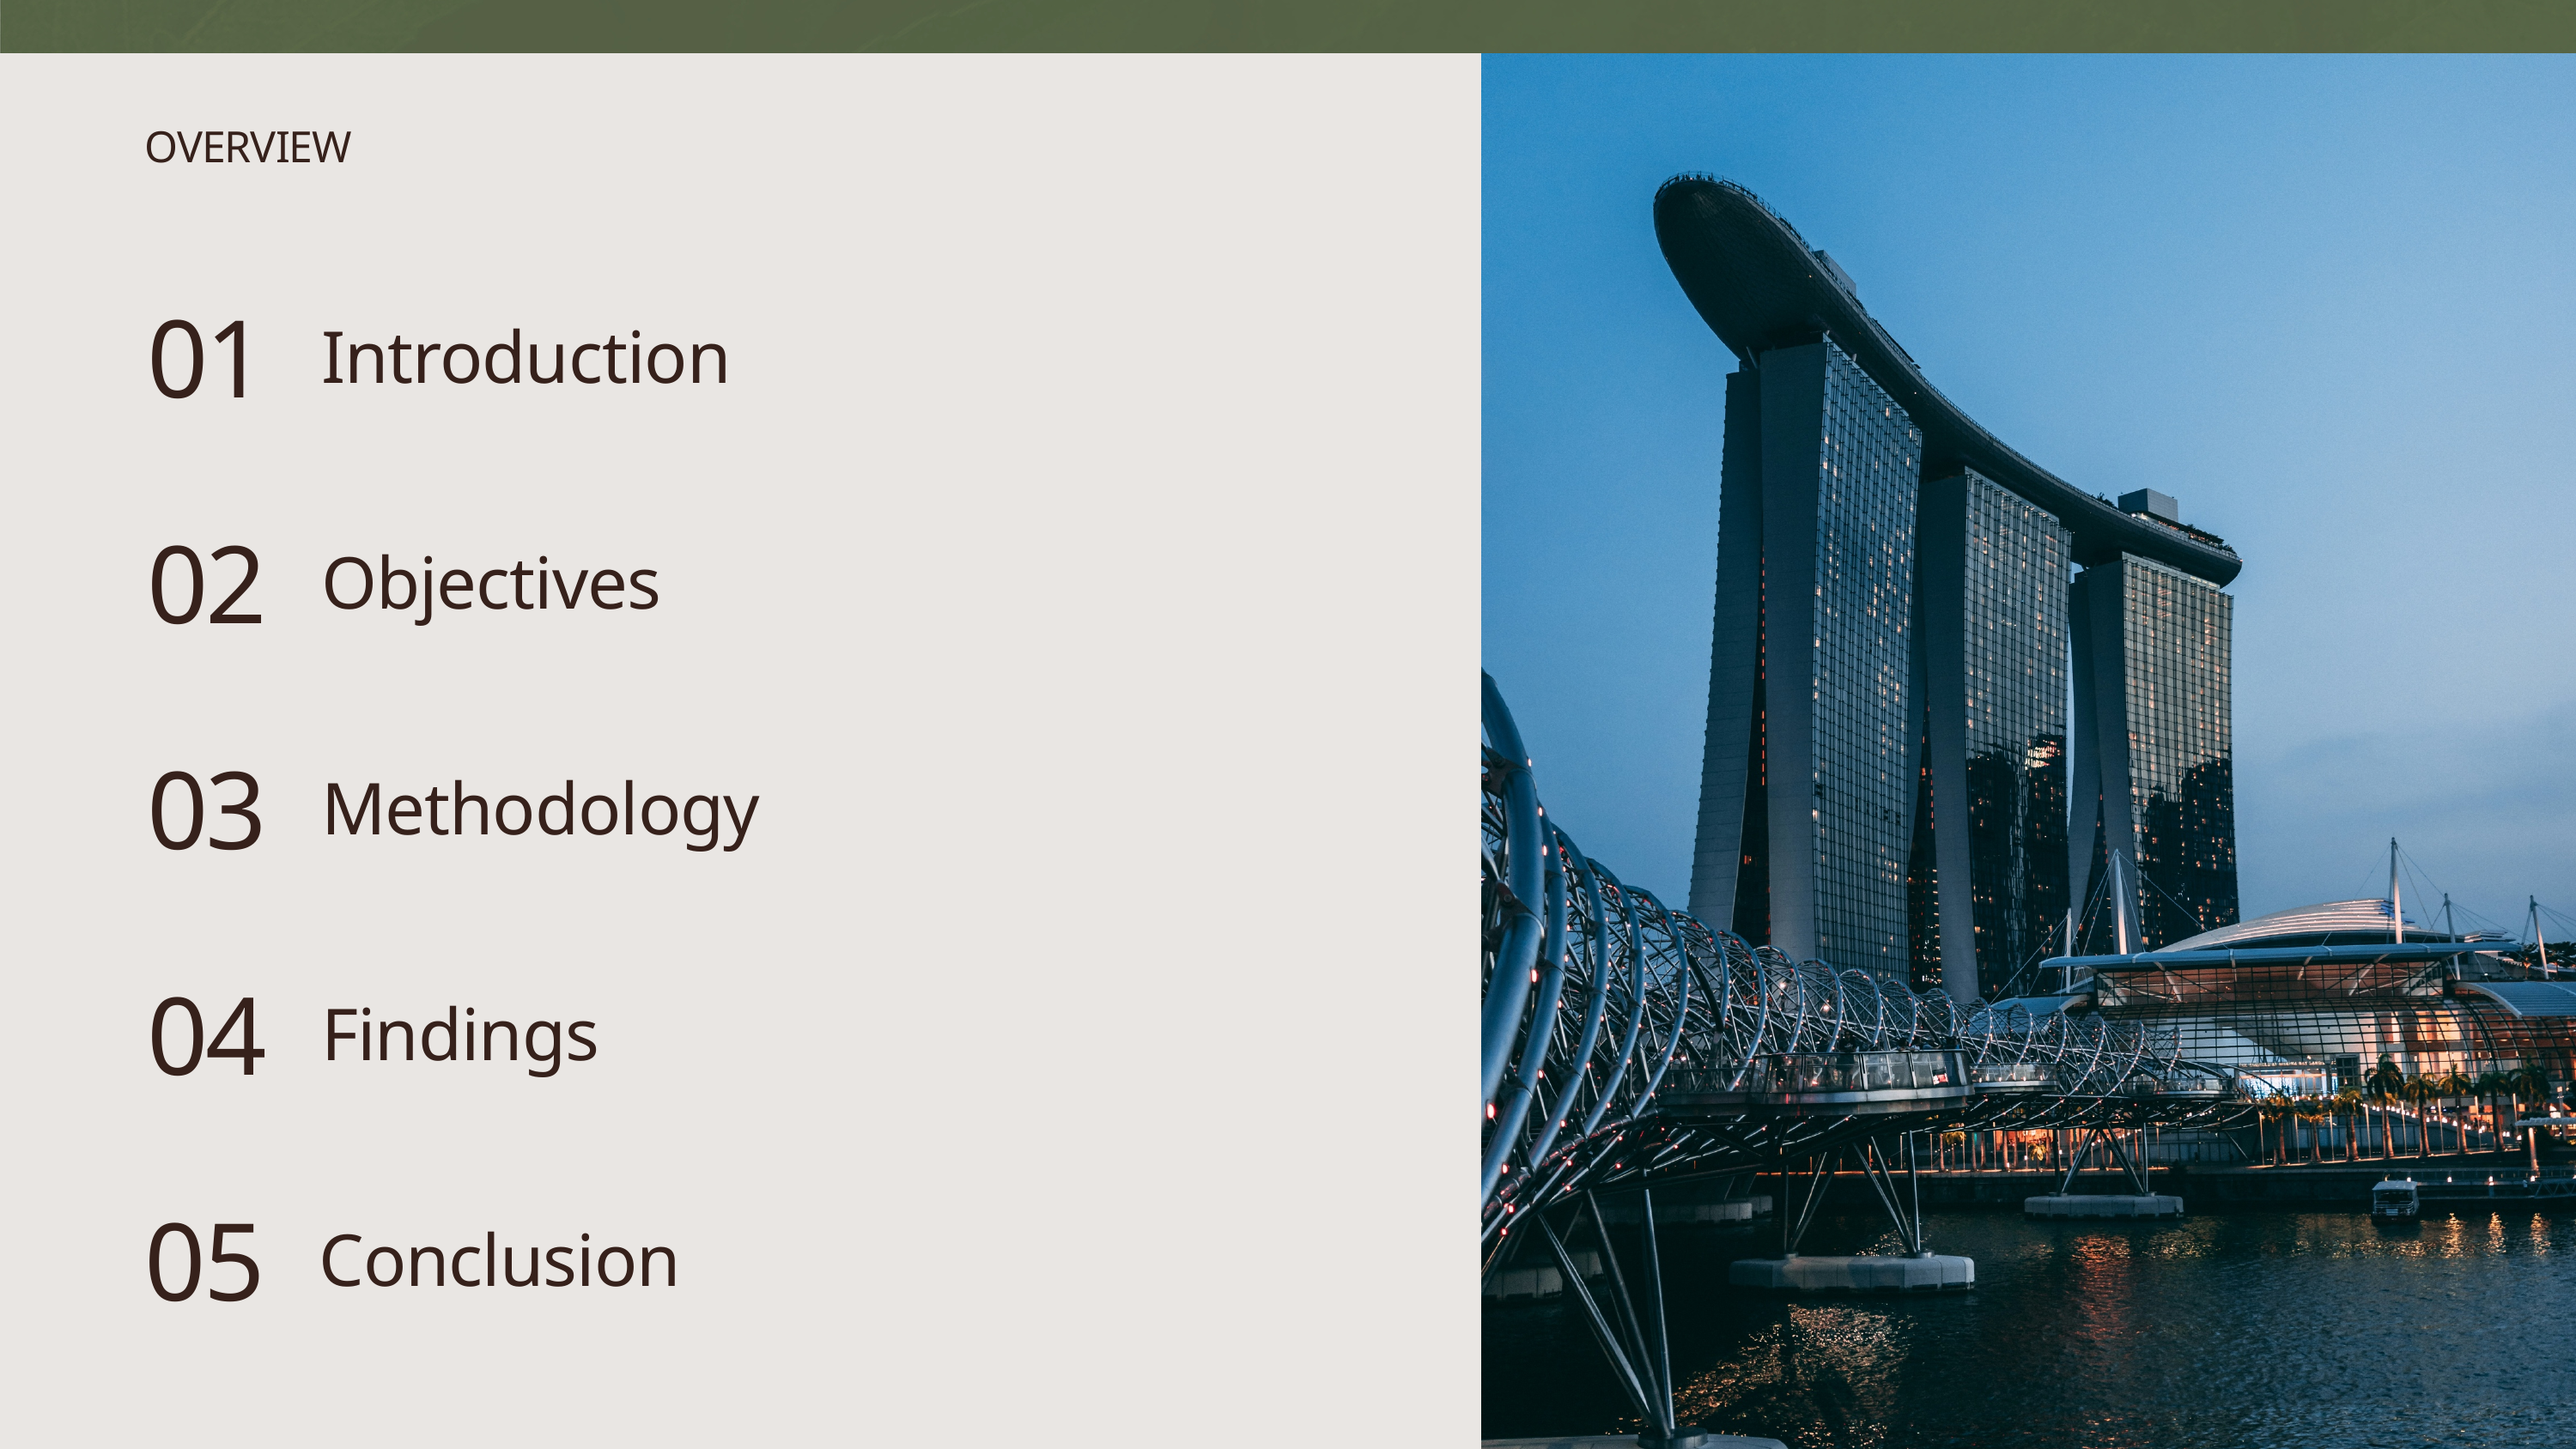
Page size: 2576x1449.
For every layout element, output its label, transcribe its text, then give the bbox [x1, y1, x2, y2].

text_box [144, 269, 958, 1337]
text_box [0, 0, 2576, 53]
picture [1480, 50, 2576, 1449]
text_box OVERVIEW [144, 111, 504, 172]
